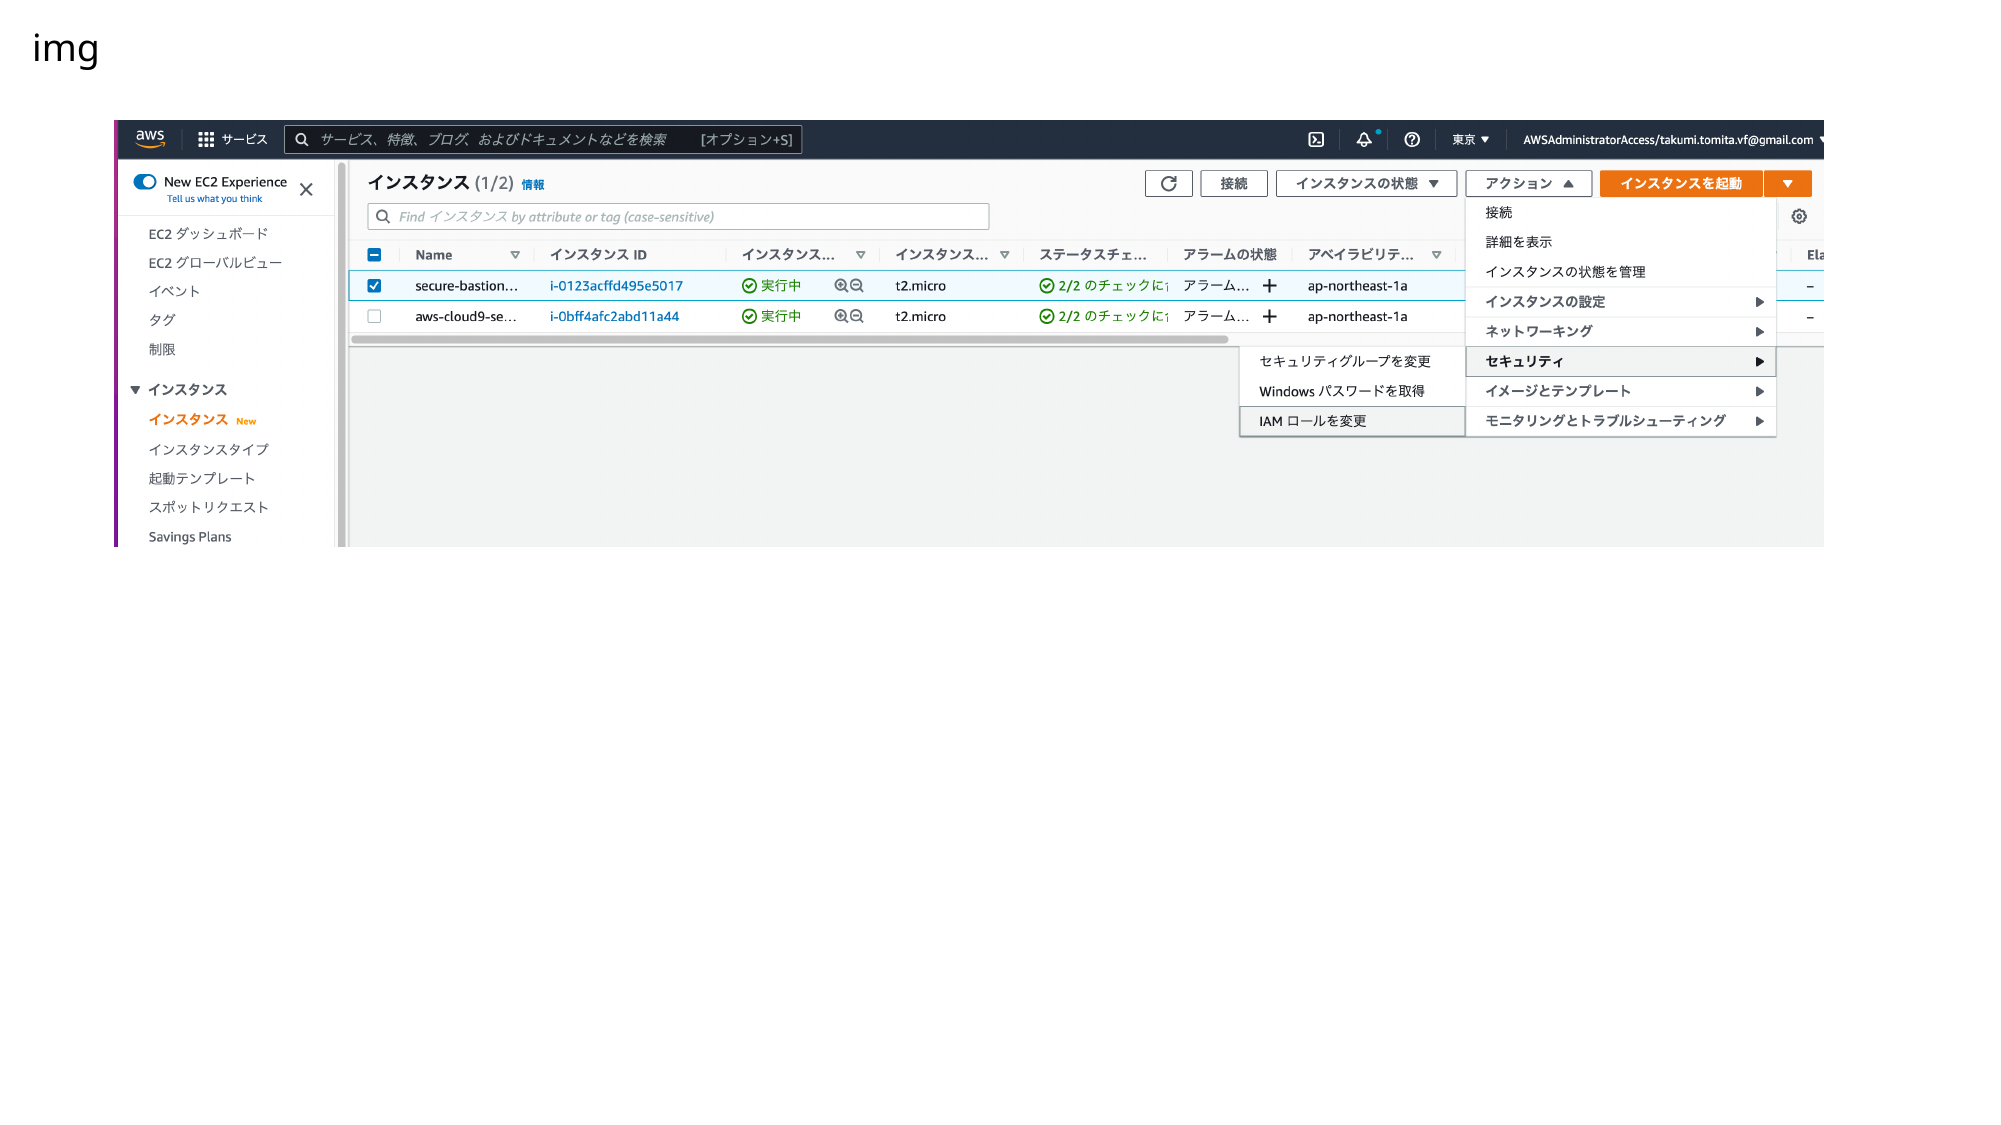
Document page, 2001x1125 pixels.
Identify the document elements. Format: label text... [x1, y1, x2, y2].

text_box img [17, 16, 273, 76]
picture [114, 120, 1824, 547]
